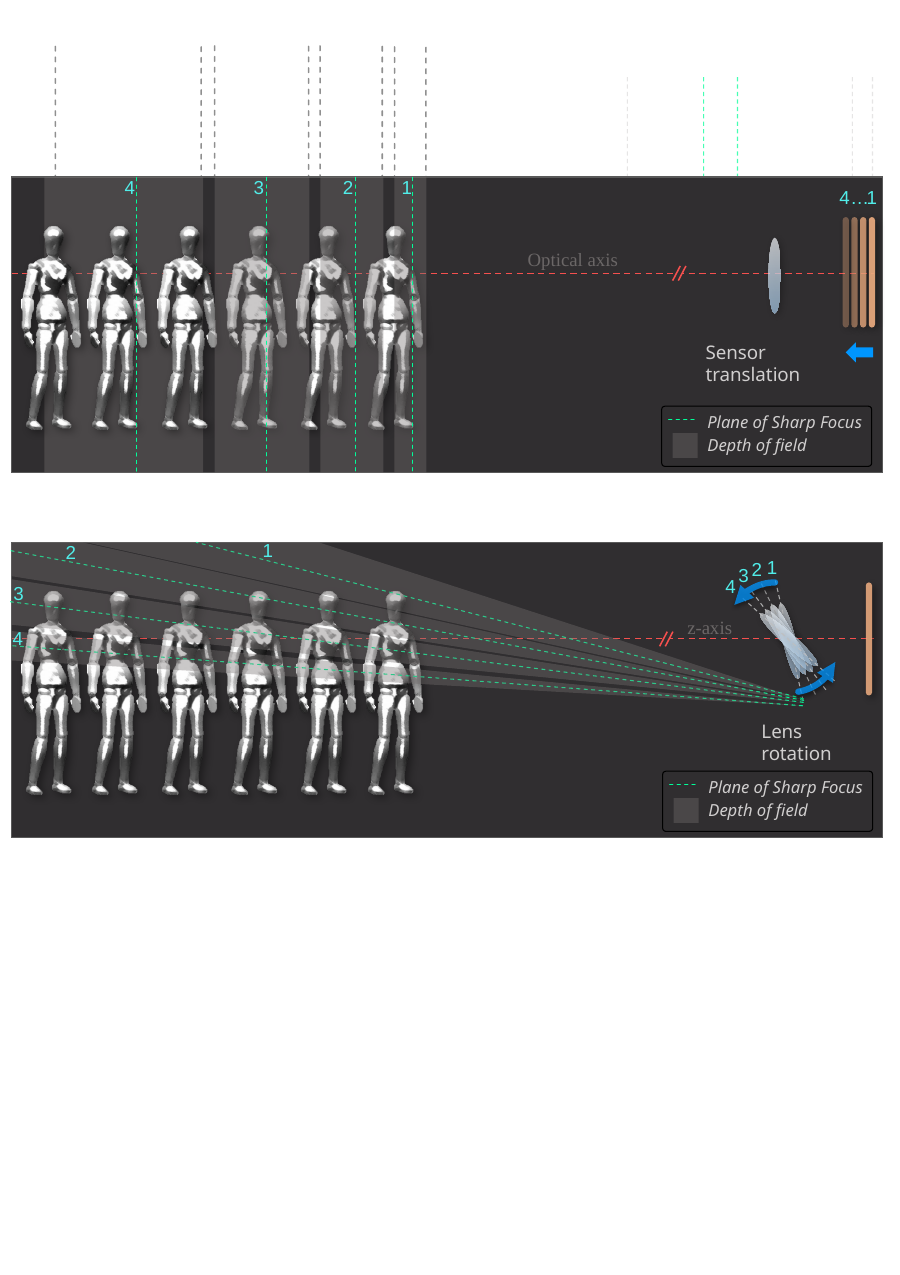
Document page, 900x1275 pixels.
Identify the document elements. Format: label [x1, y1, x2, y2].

text_box [0, 531, 884, 838]
text_box [11, 168, 893, 474]
